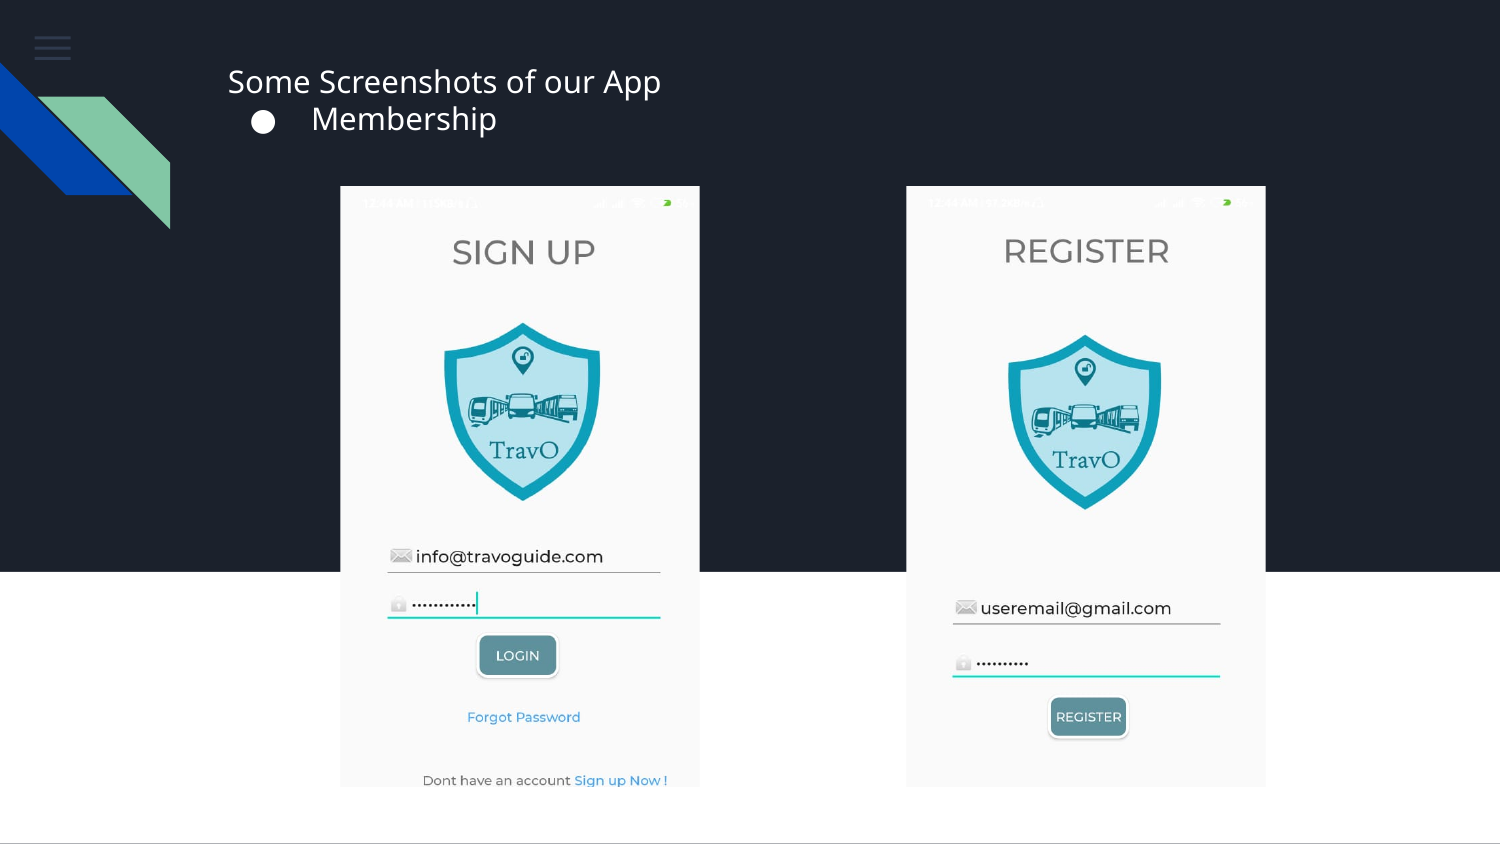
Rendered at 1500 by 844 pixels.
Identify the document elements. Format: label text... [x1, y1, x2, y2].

picture [340, 185, 700, 787]
picture [906, 185, 1266, 787]
title Some Screenshots of our App Membership [212, 46, 907, 154]
